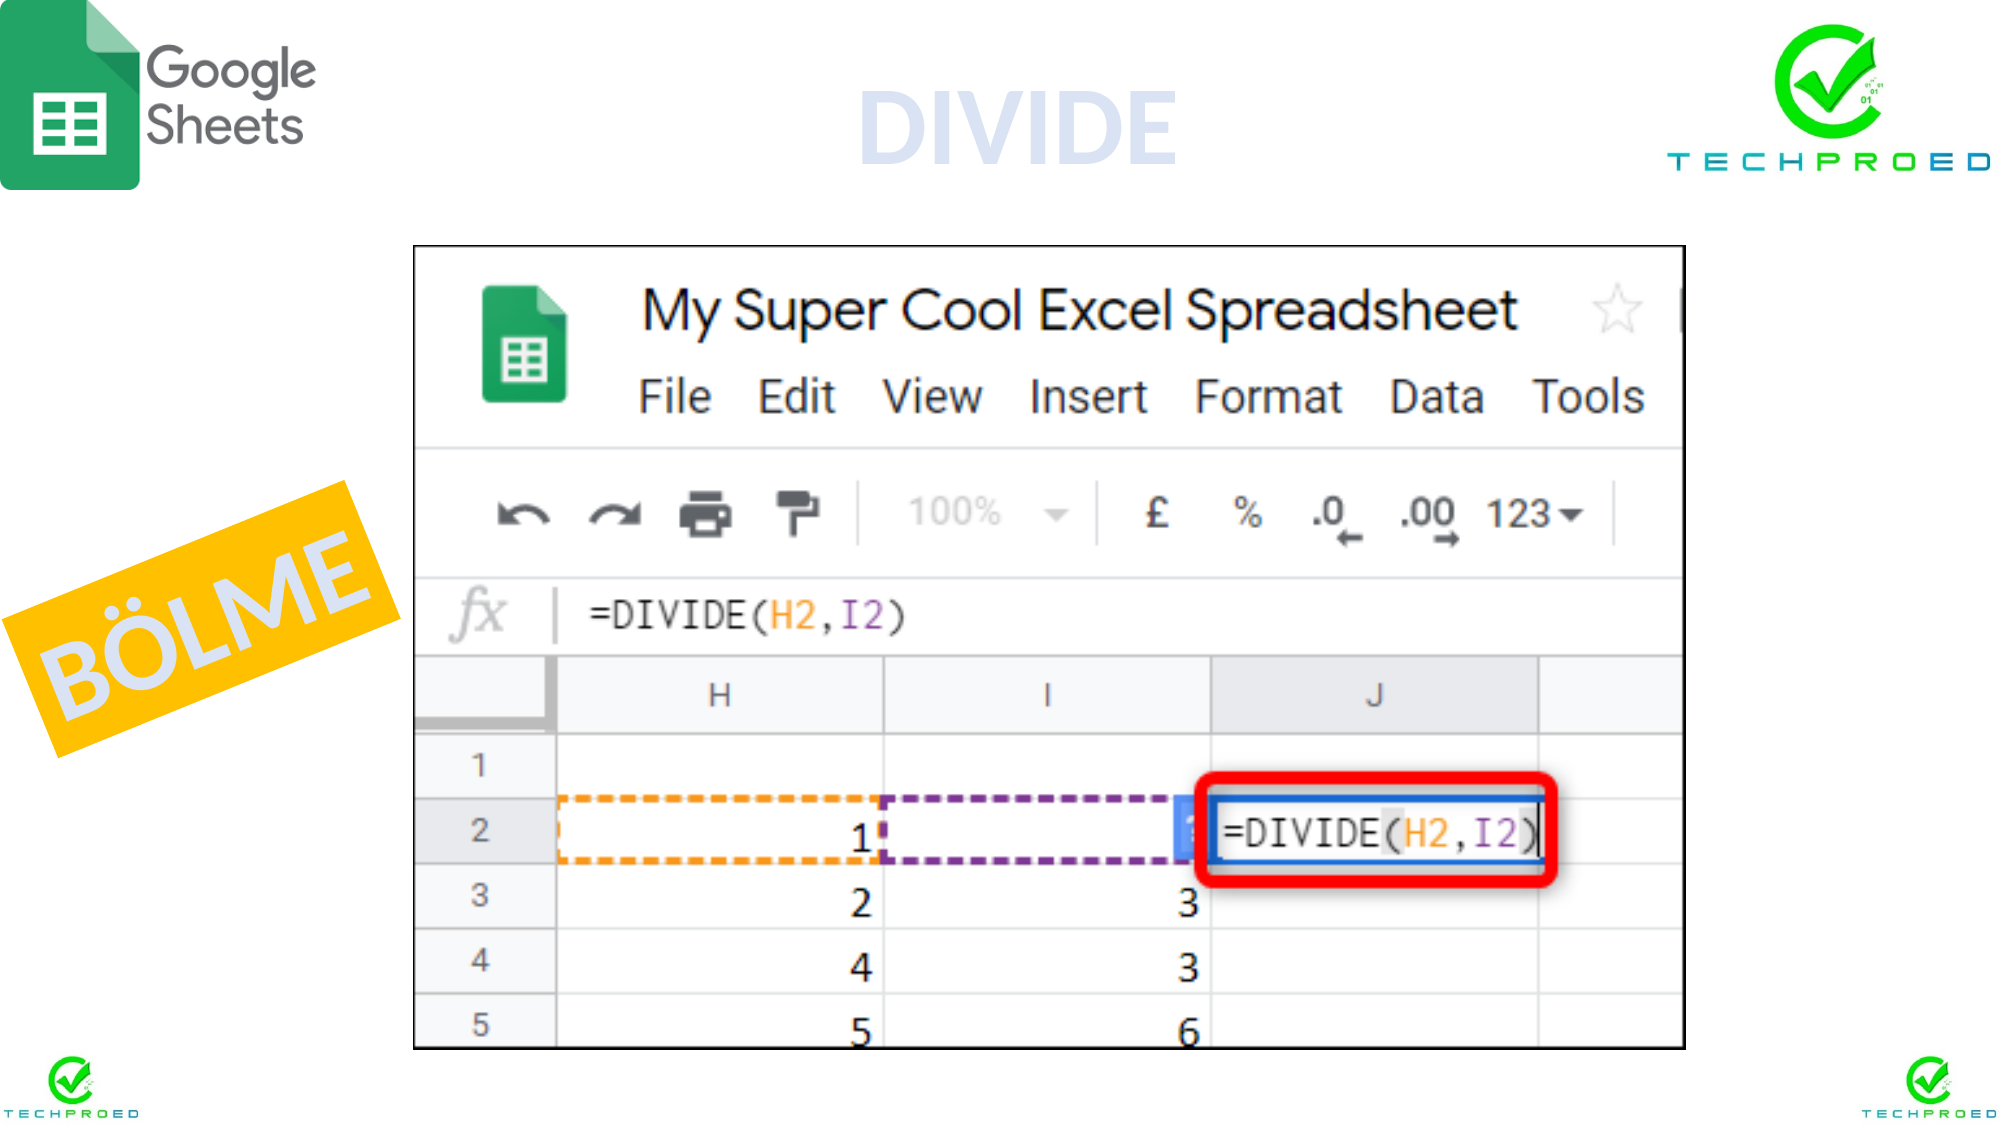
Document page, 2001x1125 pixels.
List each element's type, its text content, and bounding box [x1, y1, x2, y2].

text_box BÖLME [1, 479, 401, 759]
picture [0, 1049, 142, 1125]
picture [413, 245, 1686, 1050]
picture [1659, 7, 2000, 189]
picture [0, 0, 316, 190]
picture [1858, 1049, 2000, 1125]
text_box DIVIDE [841, 44, 1195, 195]
